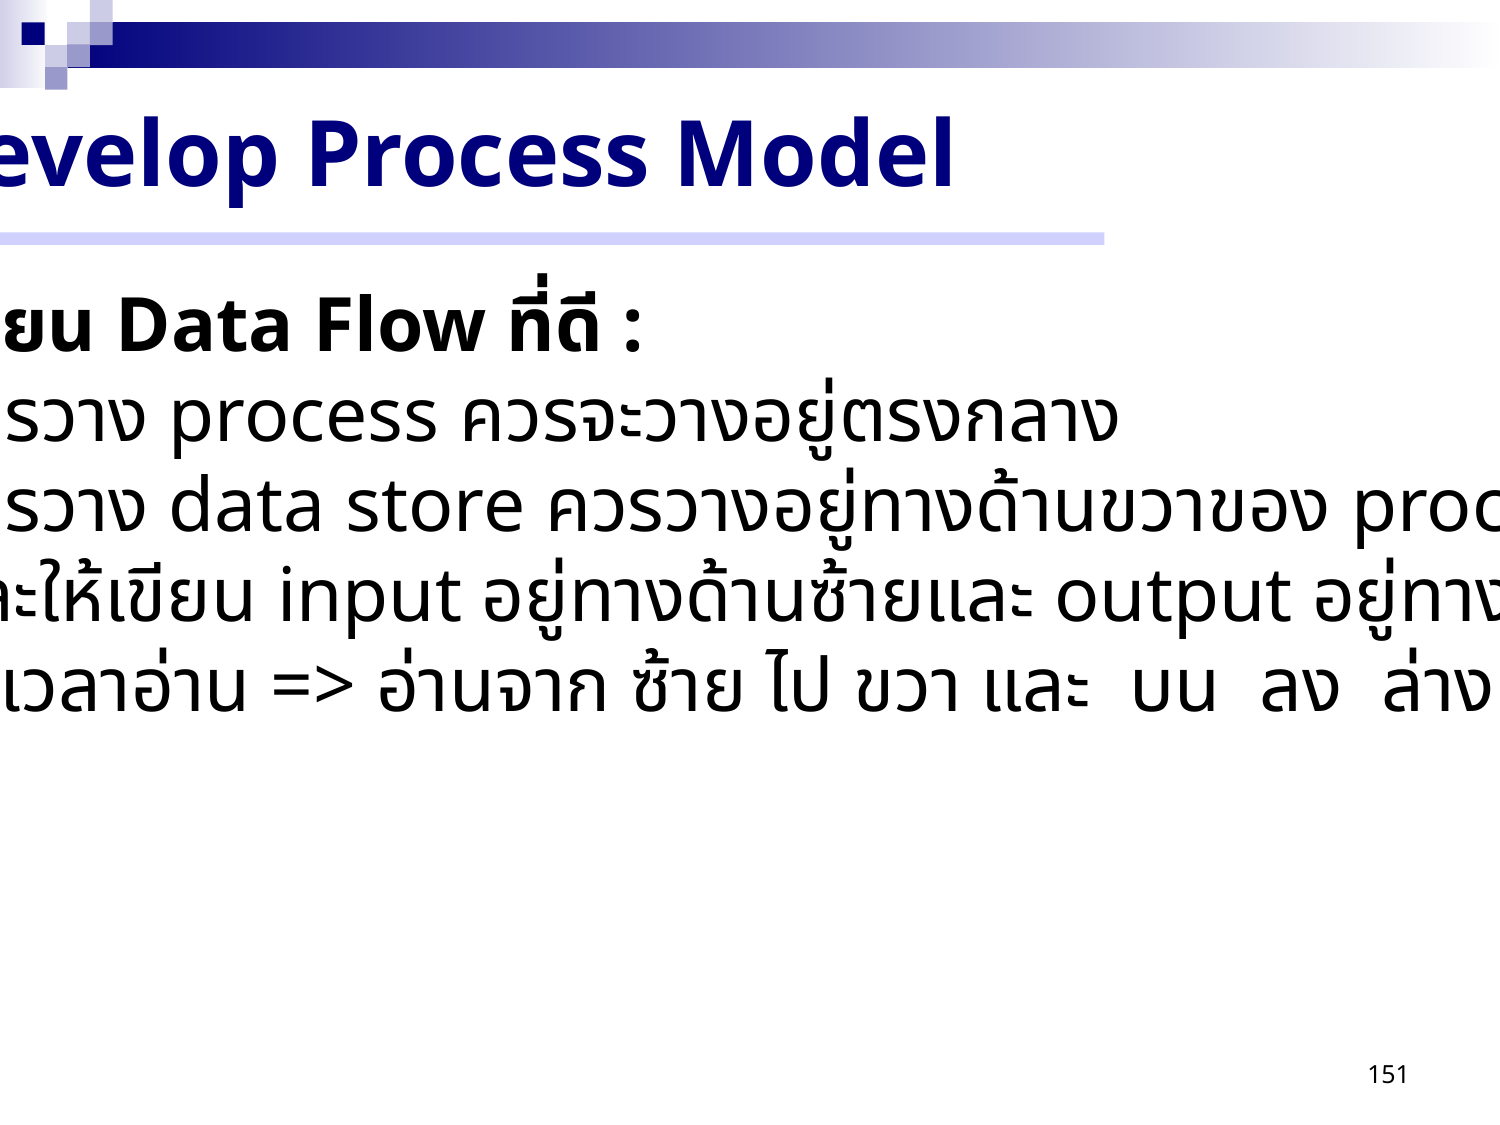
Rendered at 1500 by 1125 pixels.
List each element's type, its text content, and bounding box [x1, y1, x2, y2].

text_box การเขียน Data Flow ที่ดี : การวาง process ควรจะวางอยู่ตรงกลาง การวาง data store ควรวางอยู่ทางด้านขวาของ process และให้เขียน input อยู่ทางด้านซ้ายและ output อยู่ทางด้านขวา และเวลาอ่าน => อ่านจาก ซ้าย ไป ขวา และ บน ลง ล่าง [0, 269, 1500, 735]
text_box Develop Process Model [0, 87, 973, 213]
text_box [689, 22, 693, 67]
slide_number 151 [1074, 1024, 1426, 1101]
